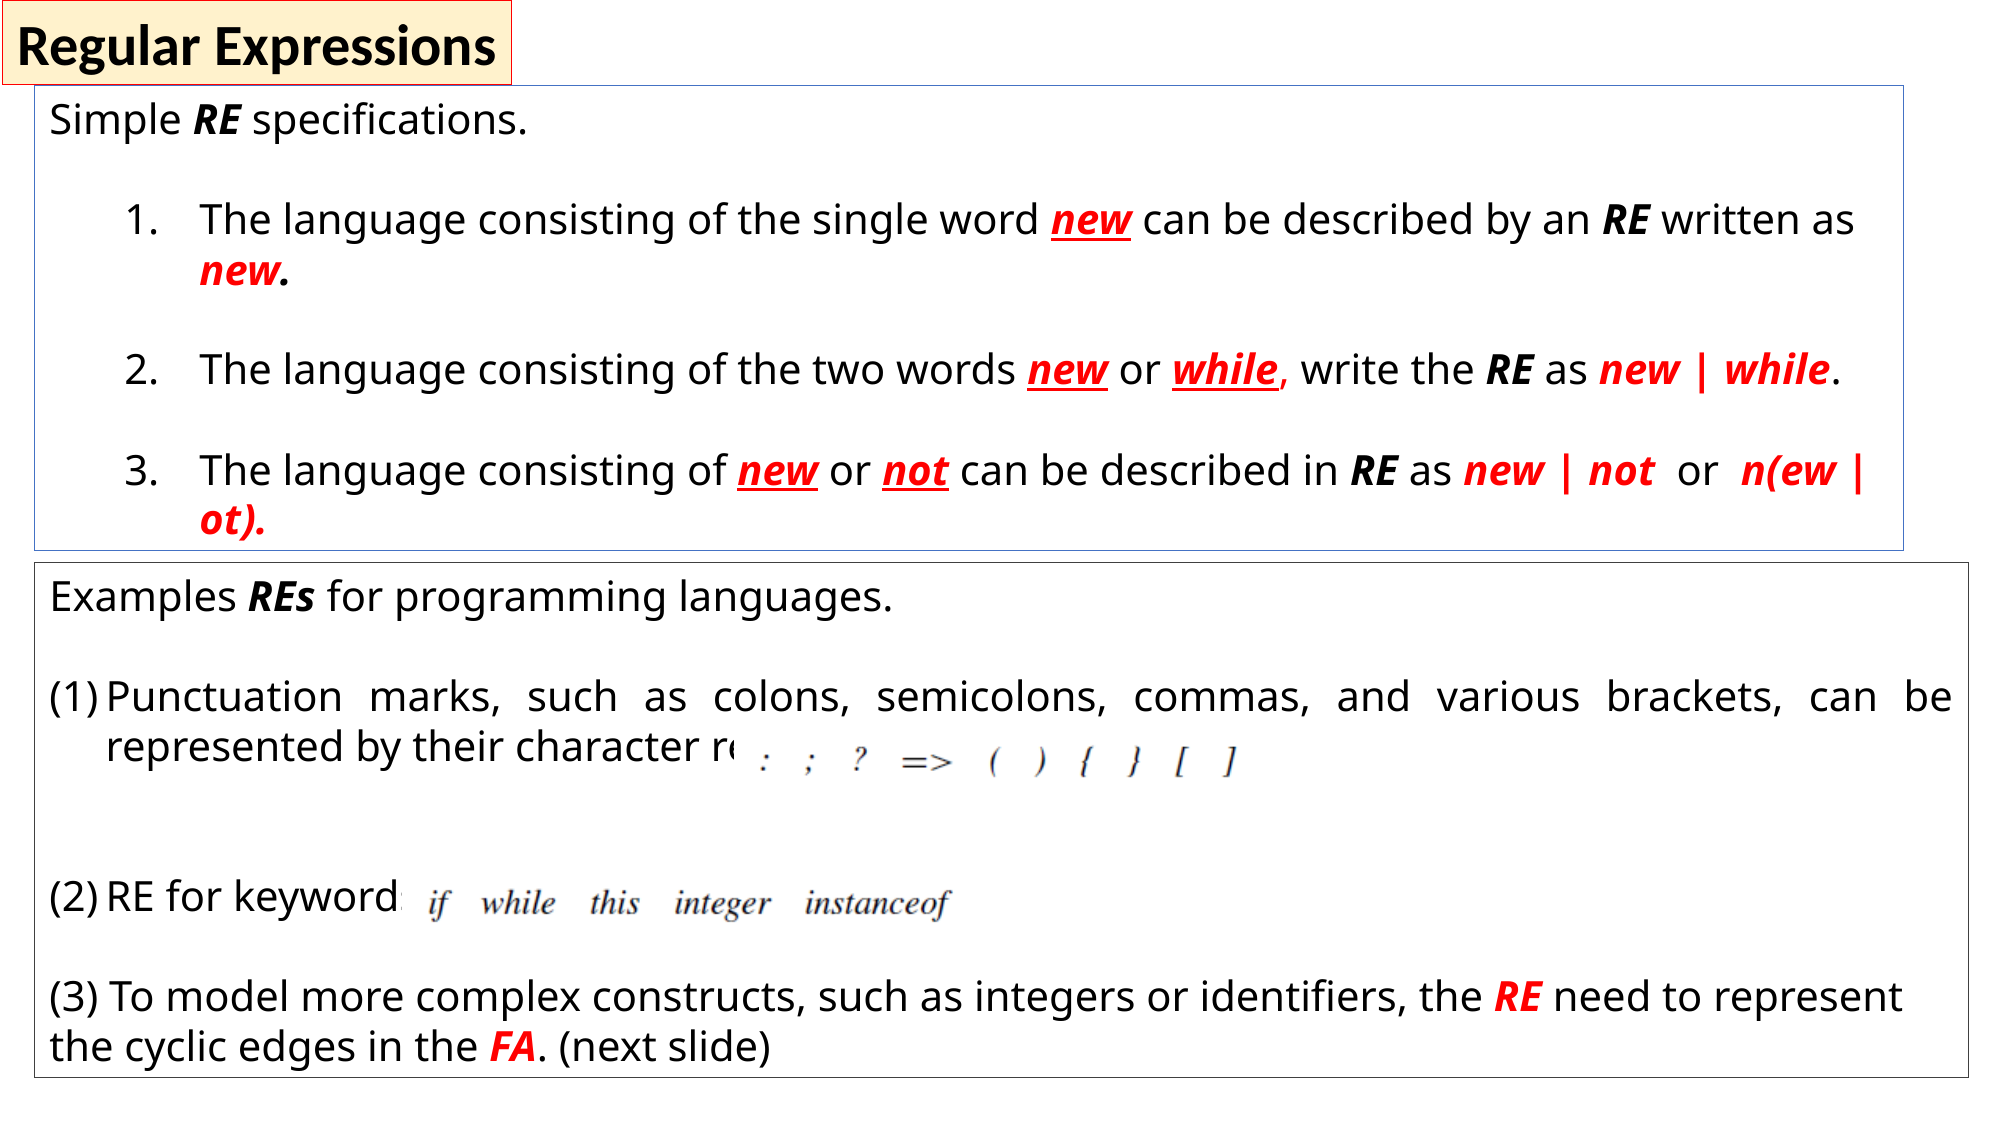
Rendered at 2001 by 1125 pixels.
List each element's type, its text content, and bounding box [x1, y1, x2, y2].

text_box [401, 873, 970, 938]
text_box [734, 720, 1266, 798]
text_box Simple RE specifications. The language consisting of the single word new can be described by an RE written as new. The language consisting of the two words new or while, write the RE as new | while. The language consisting of new or not can be described in RE as new | not or n(ew | ot). [34, 85, 1904, 551]
text_box Regular Expressions [2, 0, 512, 85]
text_box Examples REs for programming languages. Punctuation marks, such as colons, semicolons, commas, and various brackets, can be represented by their character representations. The RE is RE for keywords (3) To model more complex constructs, such as integers or identifiers, the RE need to represent the cyclic edges in the FA. (next slide) [34, 562, 1969, 1078]
